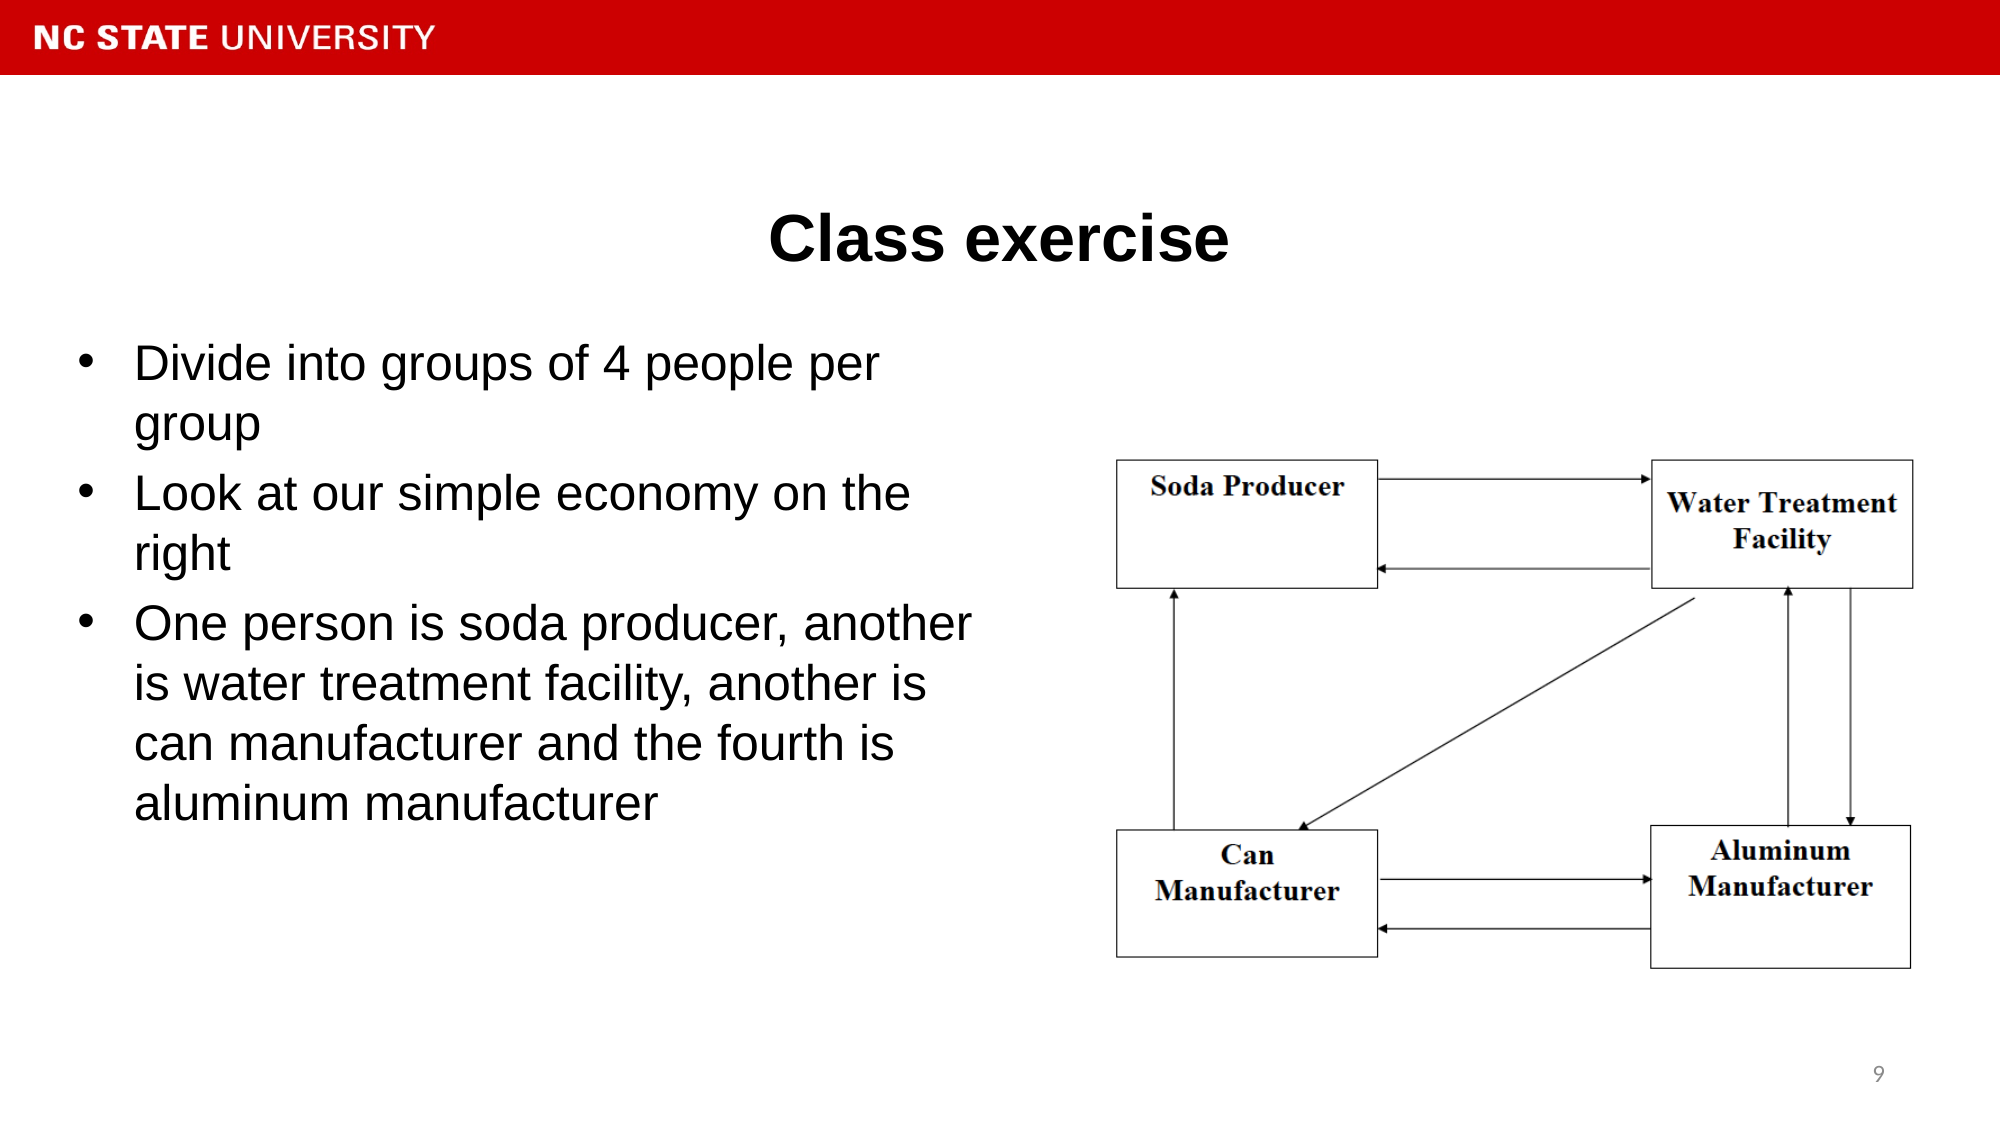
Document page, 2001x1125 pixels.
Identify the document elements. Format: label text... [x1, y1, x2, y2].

picture [0, 0, 2000, 75]
title Class exercise [99, 147, 1900, 323]
picture [1087, 436, 1929, 989]
list Divide into groups of 4 people per group Look at our simple economy on the right One person is soda producer, another is water treatment facility, another is can manufacturer and the fourth is aluminum manufacturer [62, 322, 1000, 832]
slide_number 9 [1433, 1042, 1900, 1103]
